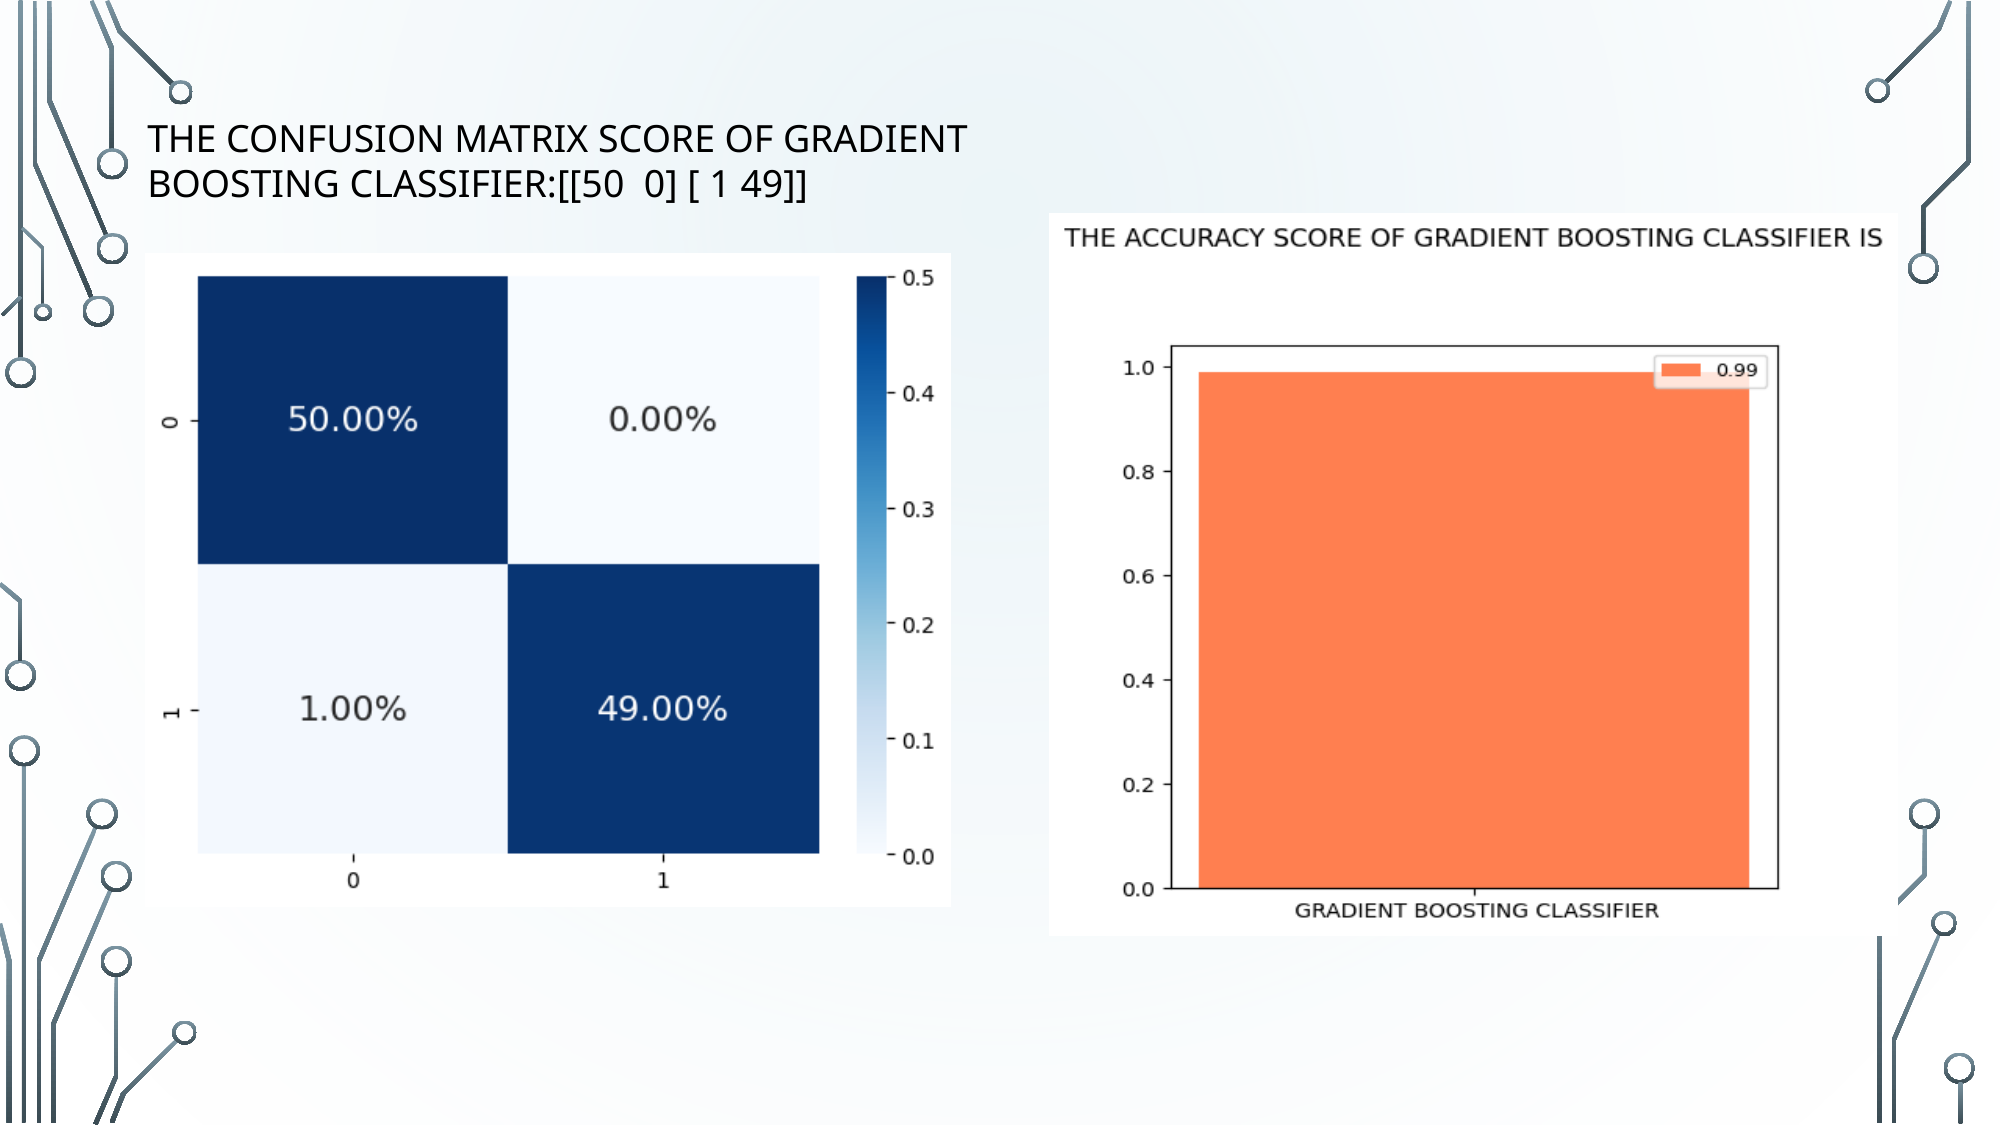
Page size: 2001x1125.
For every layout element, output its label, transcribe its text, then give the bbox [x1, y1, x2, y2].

text_box THE CONFUSION MATRIX SCORE OF GRADIENT BOOSTING CLASSIFIER:[[50 0] [ 1 49]] [132, 107, 1134, 213]
picture [1049, 213, 1899, 936]
picture [145, 253, 951, 908]
